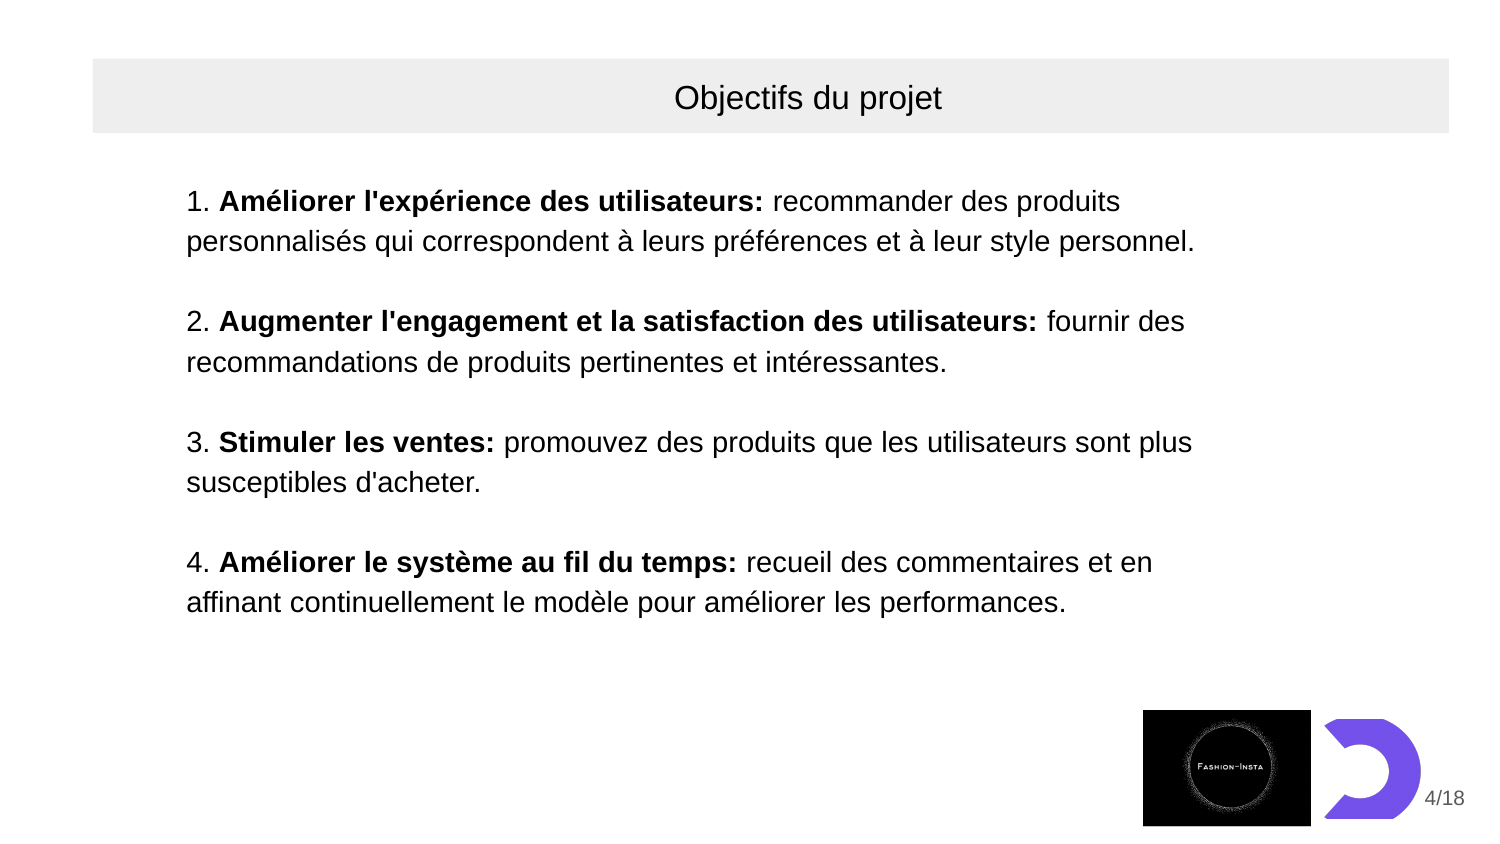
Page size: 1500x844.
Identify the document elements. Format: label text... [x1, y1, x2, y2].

picture [1143, 710, 1450, 828]
text_box 4/18 [1389, 764, 1480, 830]
text_box 1. Améliorer l'expérience des utilisateurs: recommander des produits personnalisés qui correspondent à leurs préférences et à leur style personnel. 2. Augmenter l'engagement et la satisfaction des utilisateurs: fournir des recommandations de produits pertinentes et intéressantes. 3. Stimuler les ventes: promouvez des produits que les utilisateurs sont plus susceptibles d'acheter. 4. Améliorer le système au fil du temps: recueil des commentaires et en affinant continuellement le modèle pour améliorer les performances. [171, 161, 1243, 634]
text_box Objectifs du projet [92, 58, 1449, 133]
